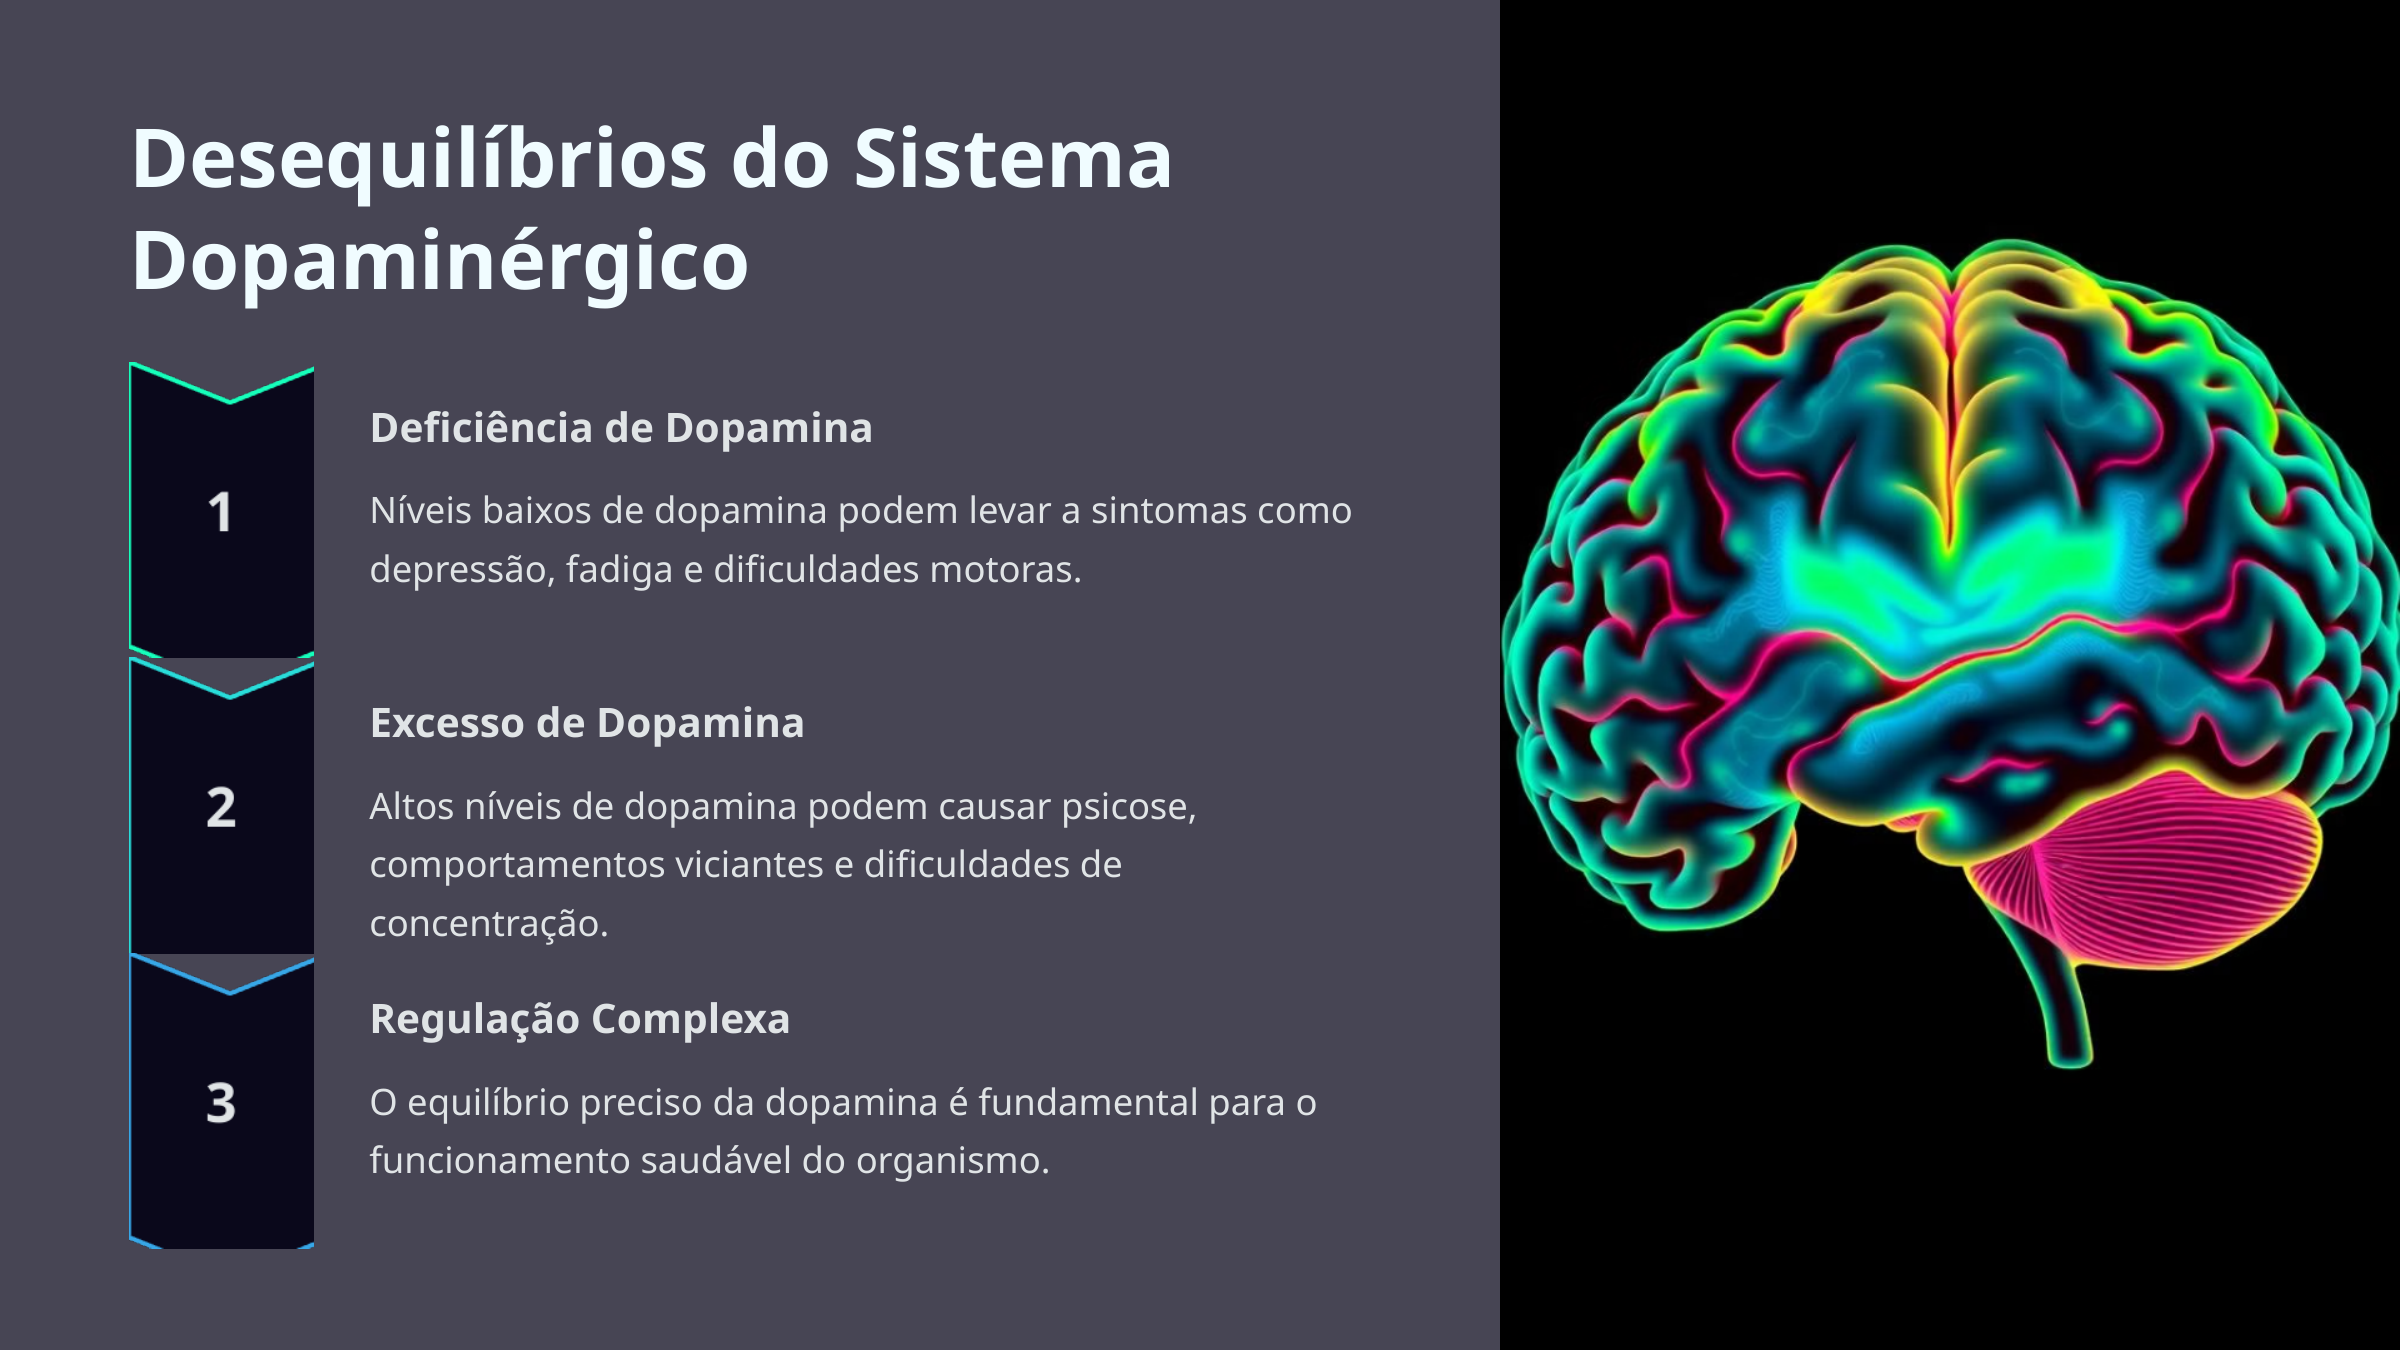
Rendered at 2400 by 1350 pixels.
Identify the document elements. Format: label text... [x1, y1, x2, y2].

text_box Regulação Complexa [369, 990, 780, 1042]
text_box O equilíbrio preciso da dopamina é fundamental para o funcionamento saudável do organismo. [369, 1063, 1371, 1182]
picture [129, 362, 314, 1249]
text_box Níveis baixos de dopamina podem levar a sintomas como depressão, fadiga e dificuldades motoras. [369, 472, 1371, 591]
picture [1499, 0, 2400, 1350]
text_box Deficiência de Dopamina [369, 399, 849, 451]
text_box Desequilíbrios do Sistema Dopaminérgico [129, 101, 1371, 307]
text_box Altos níveis de dopamina podem causar psicose, comportamentos viciantes e dificuldades de concentração. [369, 768, 1371, 887]
text_box Excesso de Dopamina [369, 694, 790, 747]
